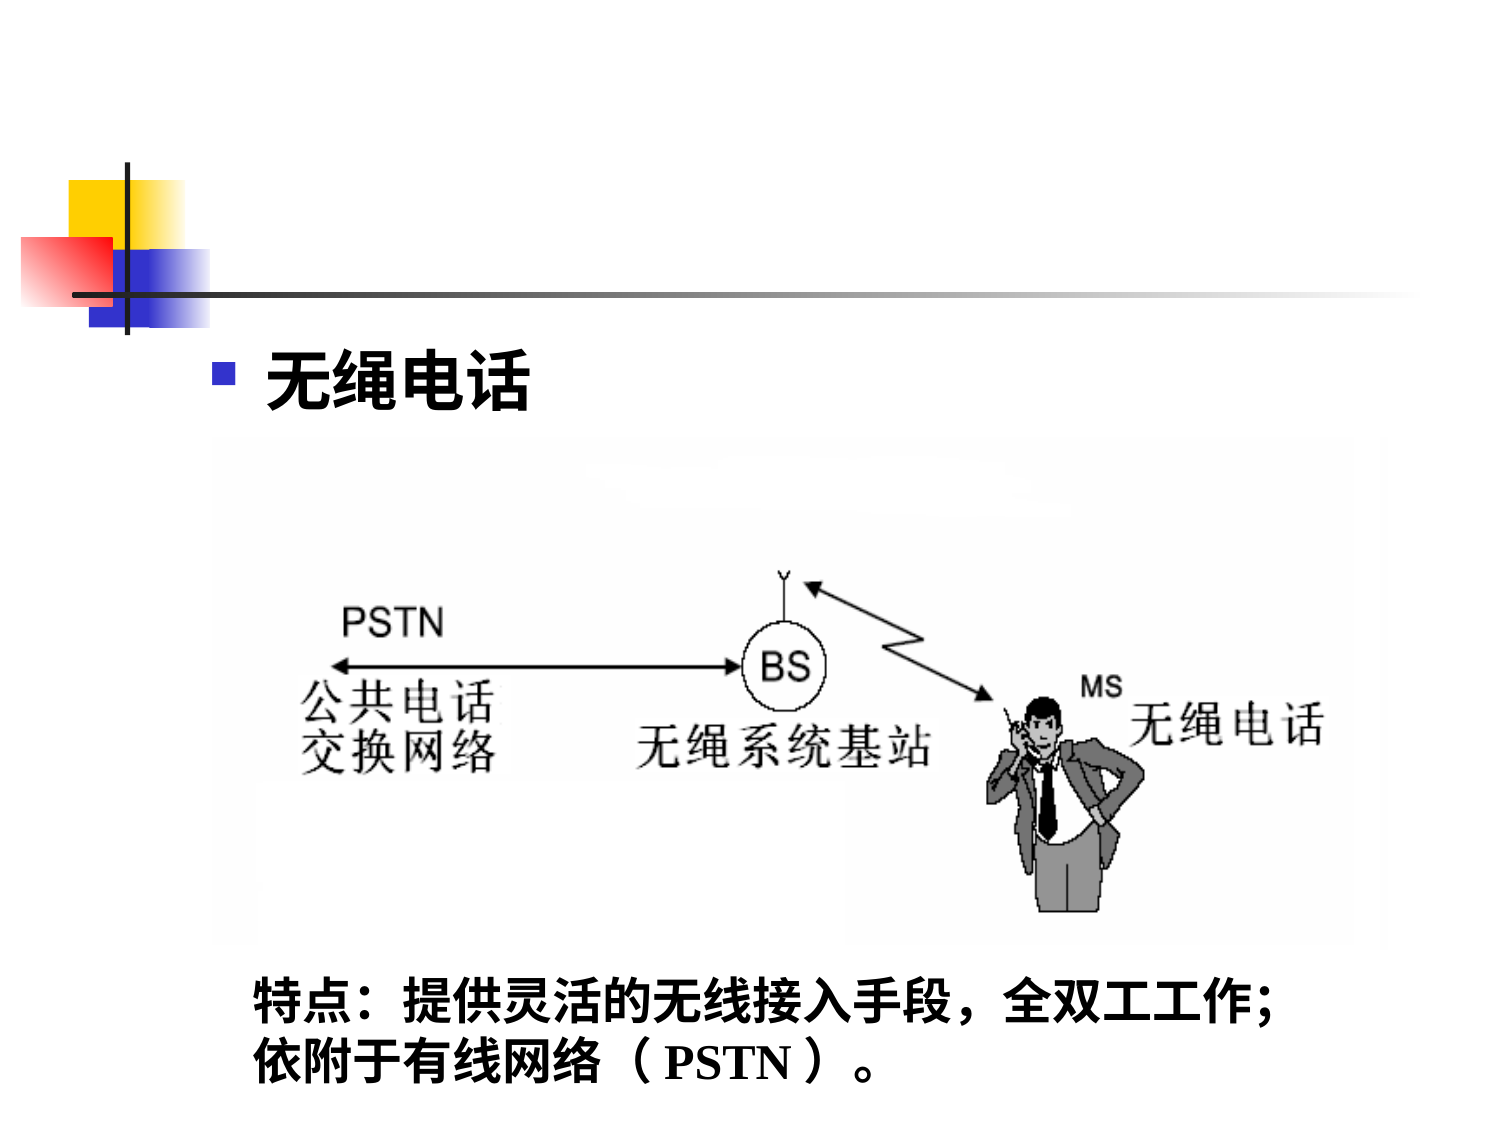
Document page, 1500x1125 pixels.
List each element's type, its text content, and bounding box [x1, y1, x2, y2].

picture [212, 437, 1388, 951]
list 无绳电话 [193, 330, 1470, 1007]
text_box 特点：提供灵活的无线接入手段，全双工工作；依附于有线网络（PSTN）。 [237, 962, 1363, 1098]
